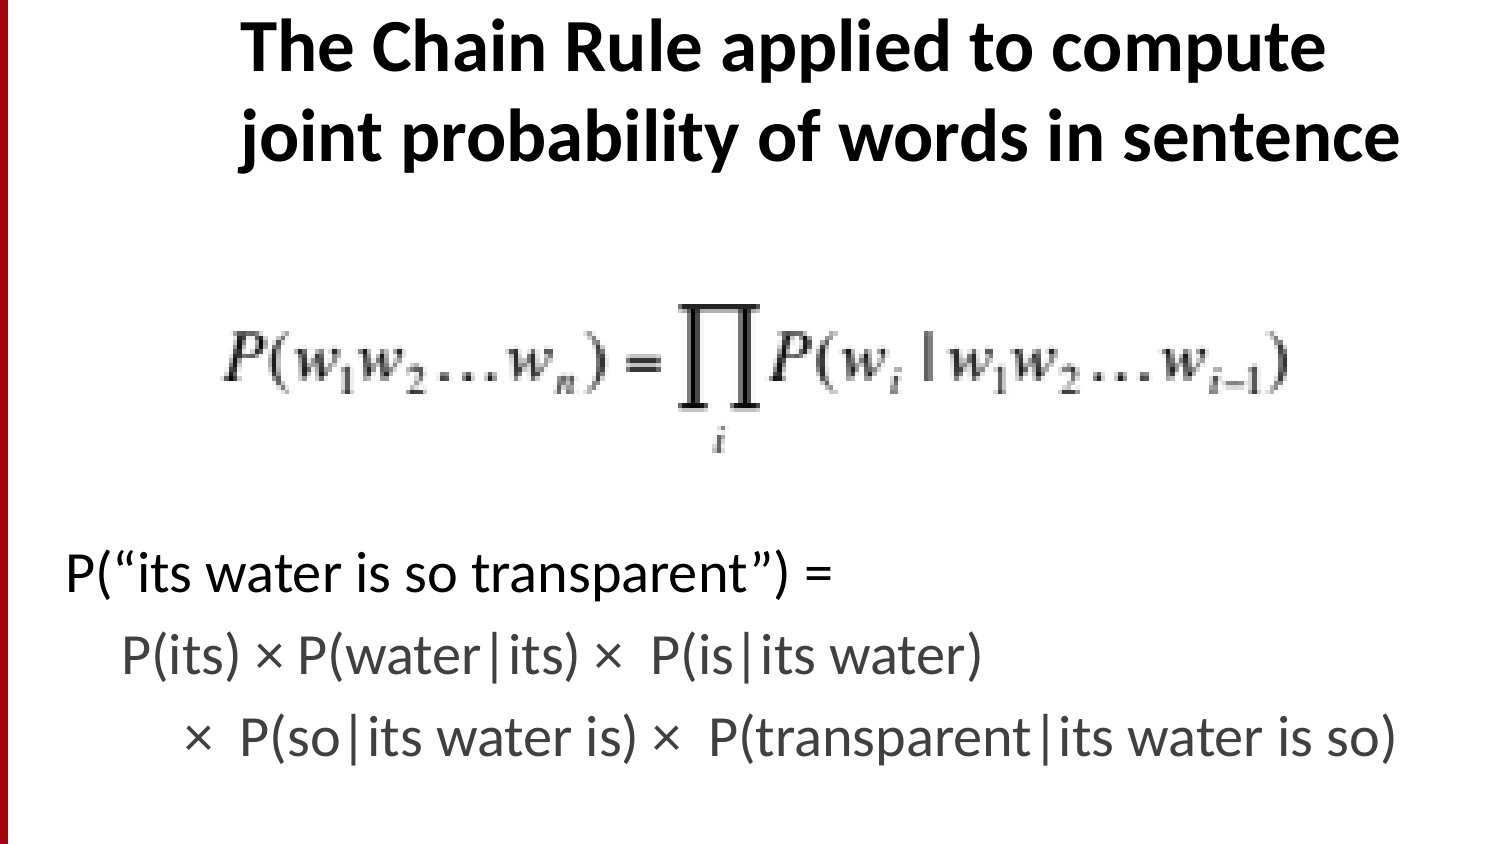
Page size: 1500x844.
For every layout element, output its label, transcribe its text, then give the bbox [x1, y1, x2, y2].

title The Chain Rule applied to compute joint probability of words in sentence [225, 62, 1450, 185]
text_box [212, 296, 1288, 458]
list P(“its water is so transparent”) = P(its) × P(water|its) × P(is|its water) × P(so|its water is) × P(transparent|its water is so) [50, 221, 1450, 769]
